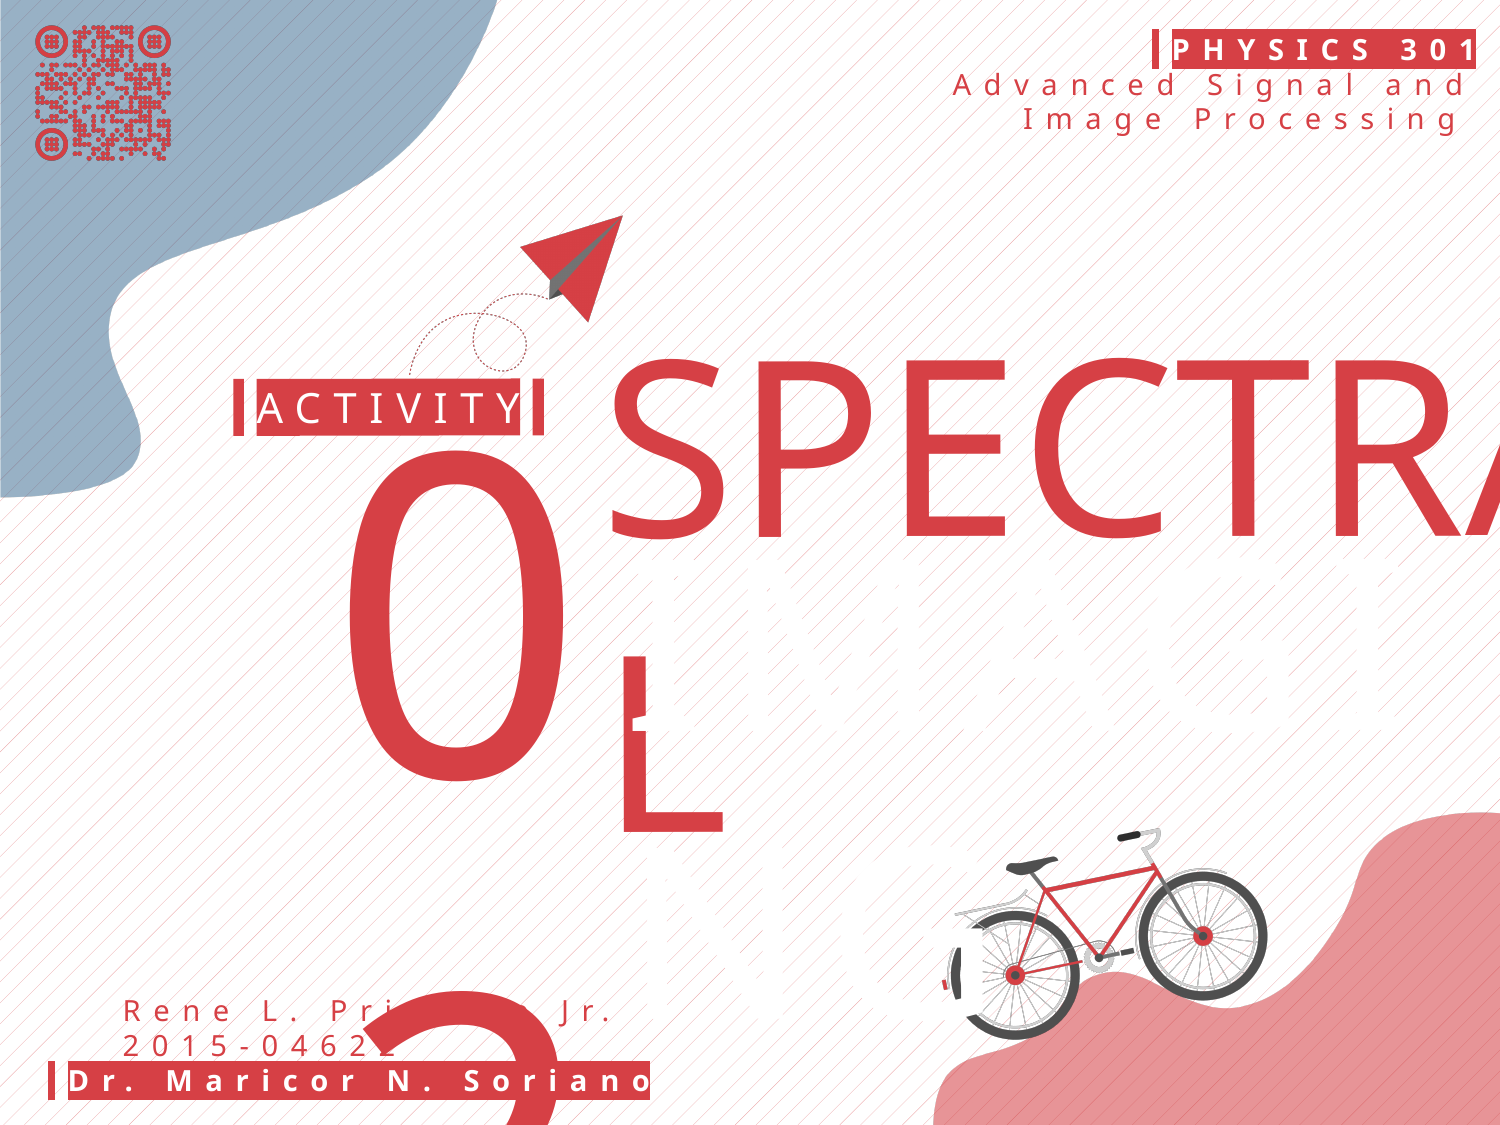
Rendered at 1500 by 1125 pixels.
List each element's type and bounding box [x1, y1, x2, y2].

picture [392, 484, 520, 568]
picture [1, 0, 656, 568]
picture [852, 478, 1500, 1125]
picture [637, 385, 646, 422]
